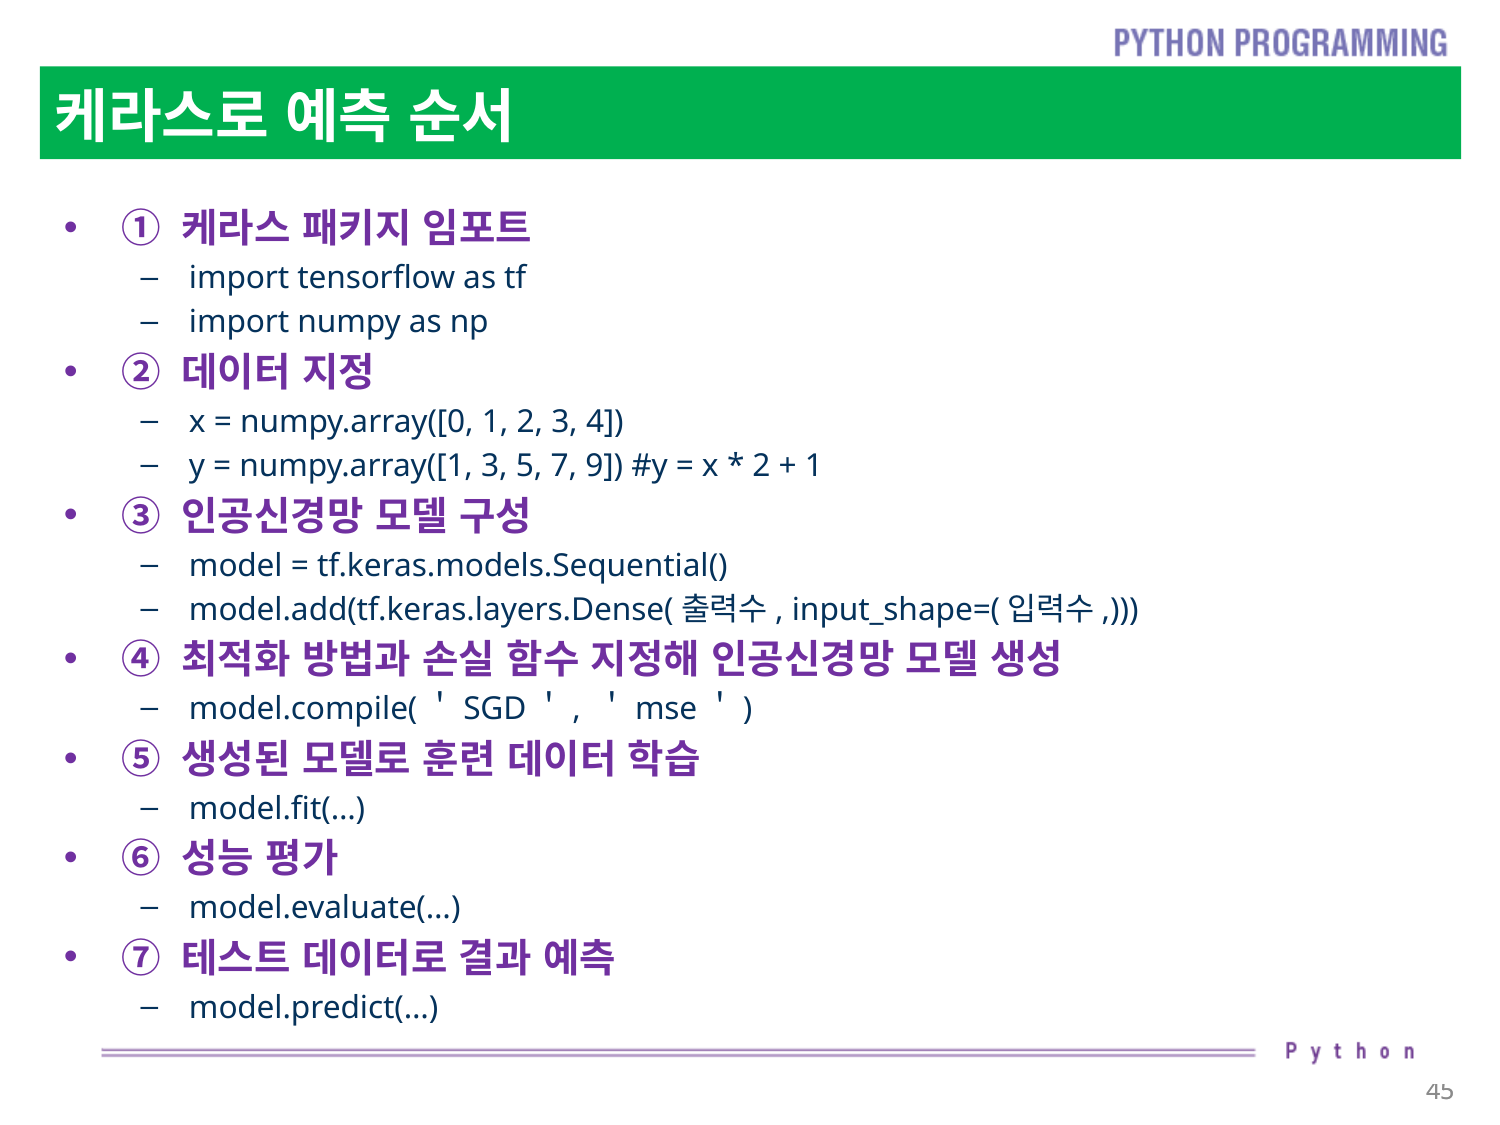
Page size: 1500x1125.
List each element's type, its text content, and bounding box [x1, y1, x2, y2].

picture [1106, 13, 1462, 66]
slide_number 45 [1119, 1071, 1470, 1112]
list ① 케라스 패키지 임포트 import tensorflow as tf import numpy as np ② 데이터 지정 x = numpy.array([0, 1, 2, 3, 4]) y = numpy.array([1, 3, 5, 7, 9]) #y = x * 2 + 1 ③ 인공신경망 모델 구성 model = tf.keras.models.Sequential() model.add(tf.keras.layers.Dense(출력수, input_shape=(입력수,))) ④ 최적화 방법과 손실 함수 지정해 인공신경망 모델 생성 model.compile(＇SGD＇, ＇mse＇) ⑤ 생성된 모델로 훈련 데이터 학습 model.fit(…) ⑥ 성능 평가 model.evaluate(…) ⑦ 테스트 데이터로 결과 예측 model.predict(…) [48, 195, 1461, 1041]
picture [18, 1020, 1483, 1084]
title 케라스로 예측 순서 [39, 76, 1444, 152]
